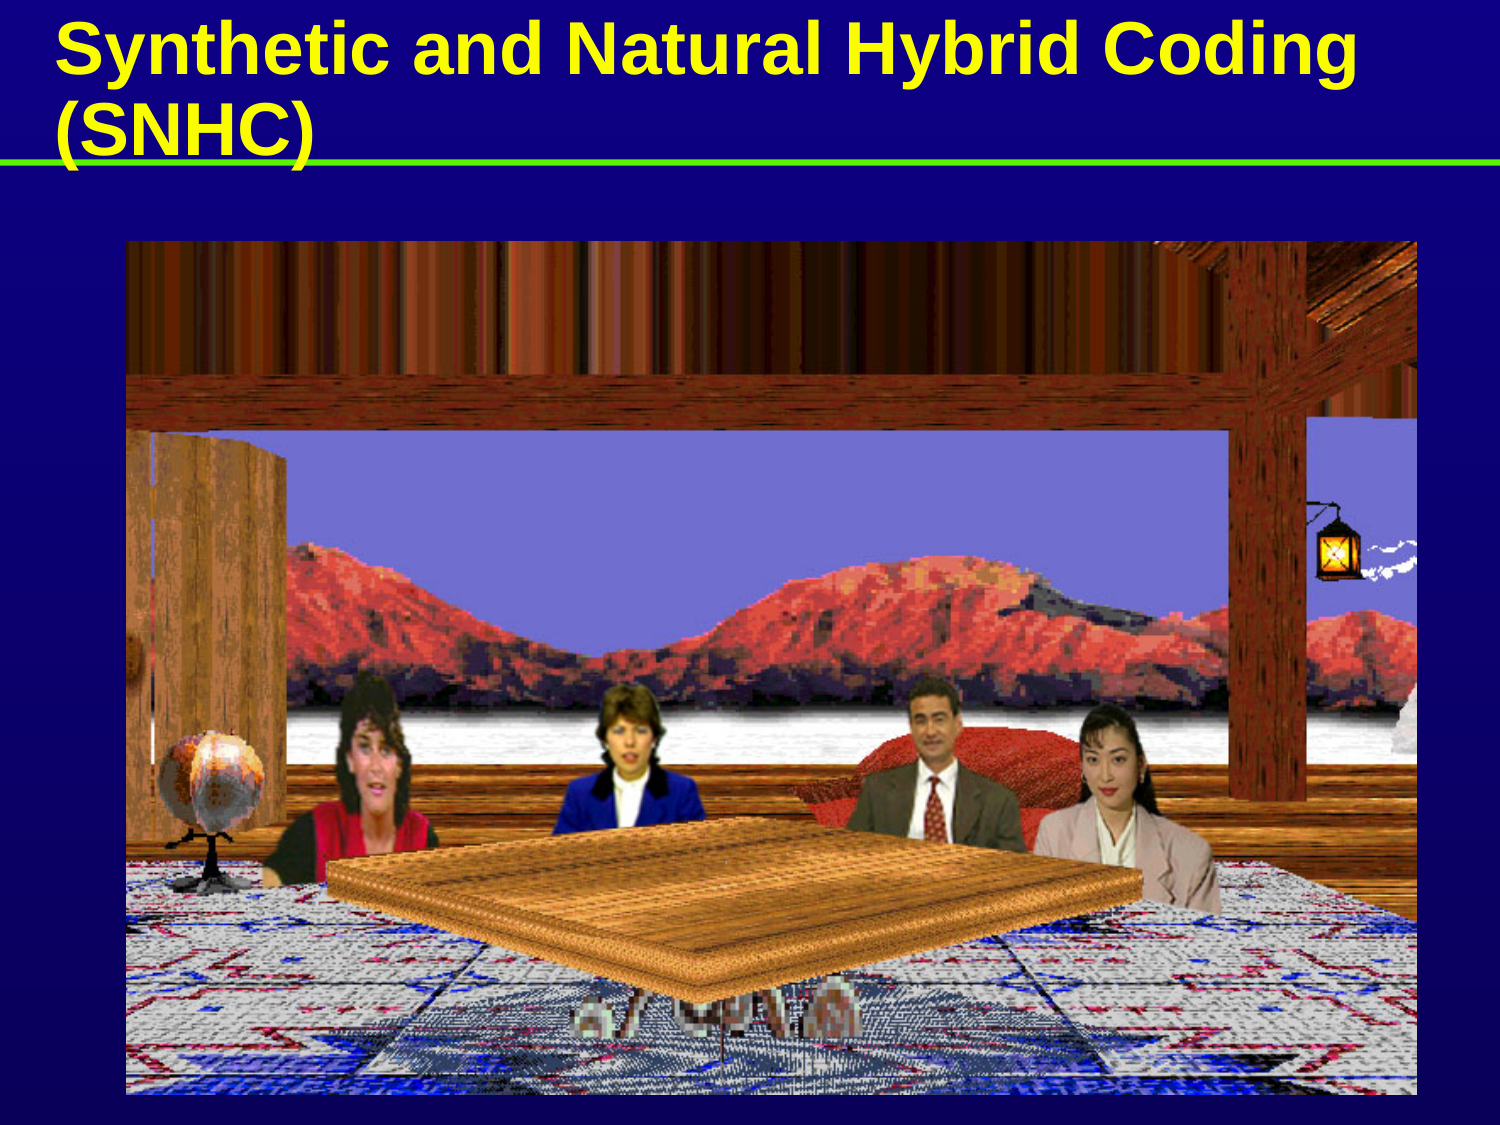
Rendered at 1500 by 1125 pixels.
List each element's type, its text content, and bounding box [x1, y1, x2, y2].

picture [125, 241, 1417, 1096]
title Synthetic and Natural Hybrid Coding (SNHC) [39, 46, 1459, 136]
